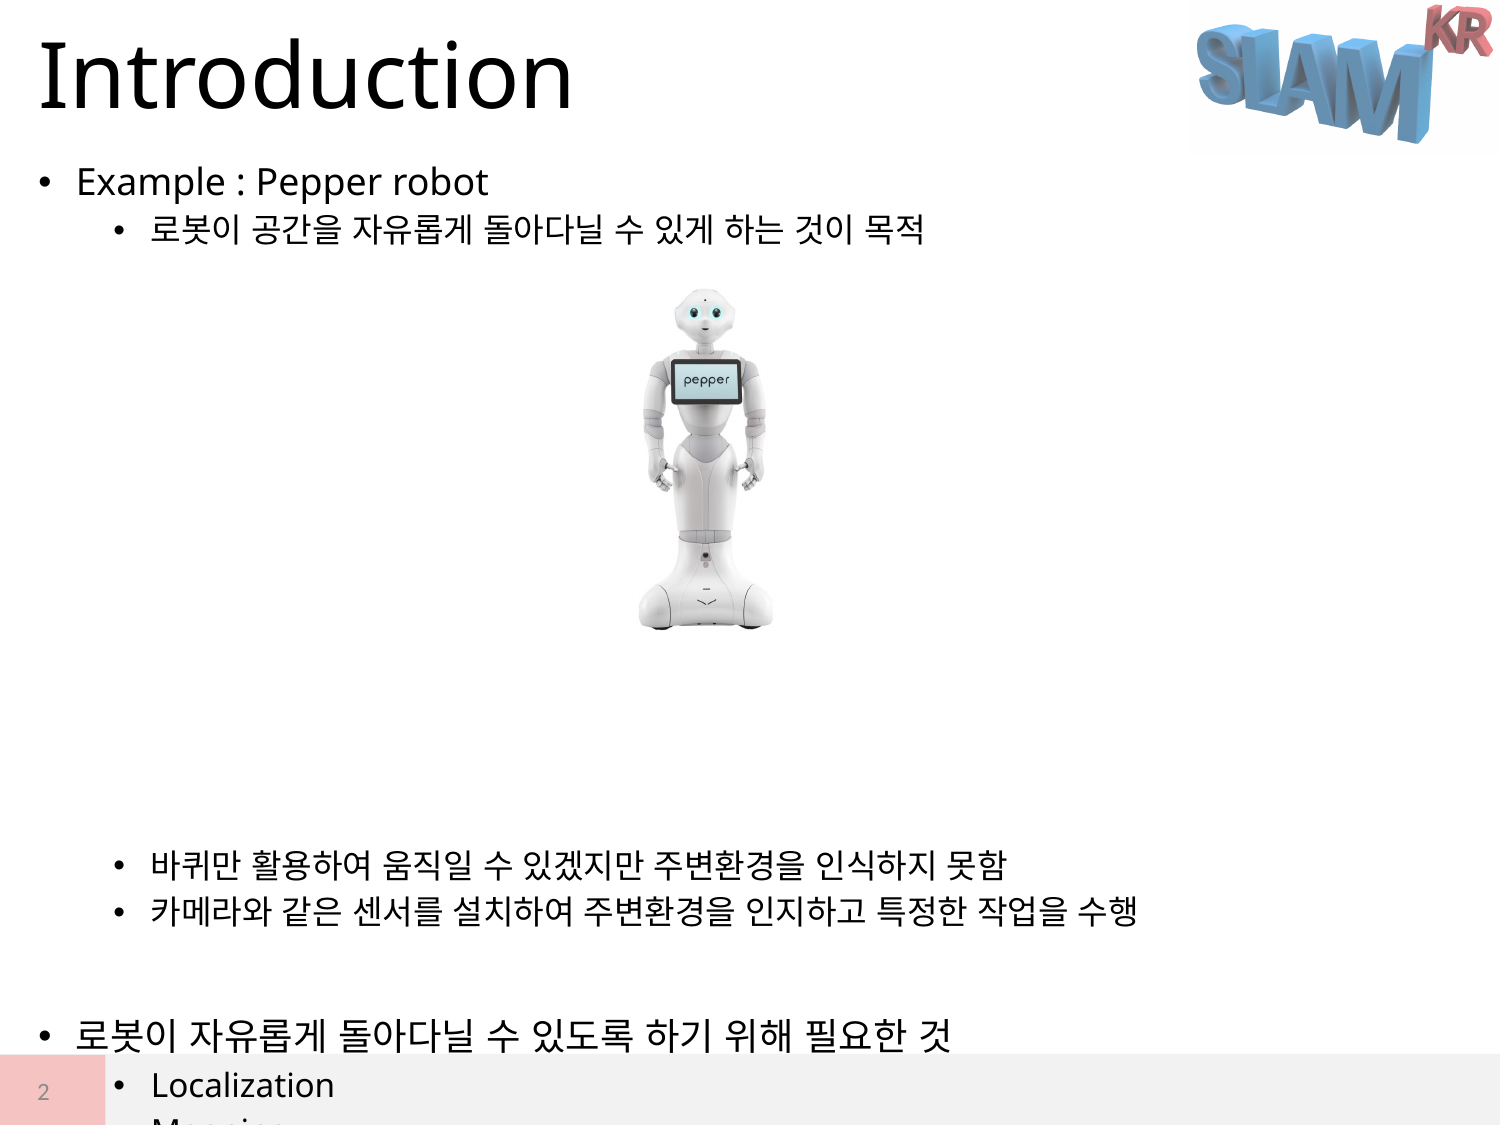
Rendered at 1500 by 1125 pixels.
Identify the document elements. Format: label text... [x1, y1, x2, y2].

picture [611, 284, 809, 631]
list Example : Pepper robot 로봇이 공간을 자유롭게 돌아다닐 수 있게 하는 것이 목적 바퀴만 활용하여 움직일 수 있겠지만 주변환경을 인식하지 못함 카메라와 같은 센서를 설치하여 주변환경을 인지하고 특정한 작업을 수행 로봇이 자유롭게 돌아다닐 수 있도록 하기 위해 필요한 것 Localization Mapping [23, 155, 1483, 1051]
slide_number 2 [3, 1060, 71, 1121]
title Introduction [23, 17, 1397, 141]
